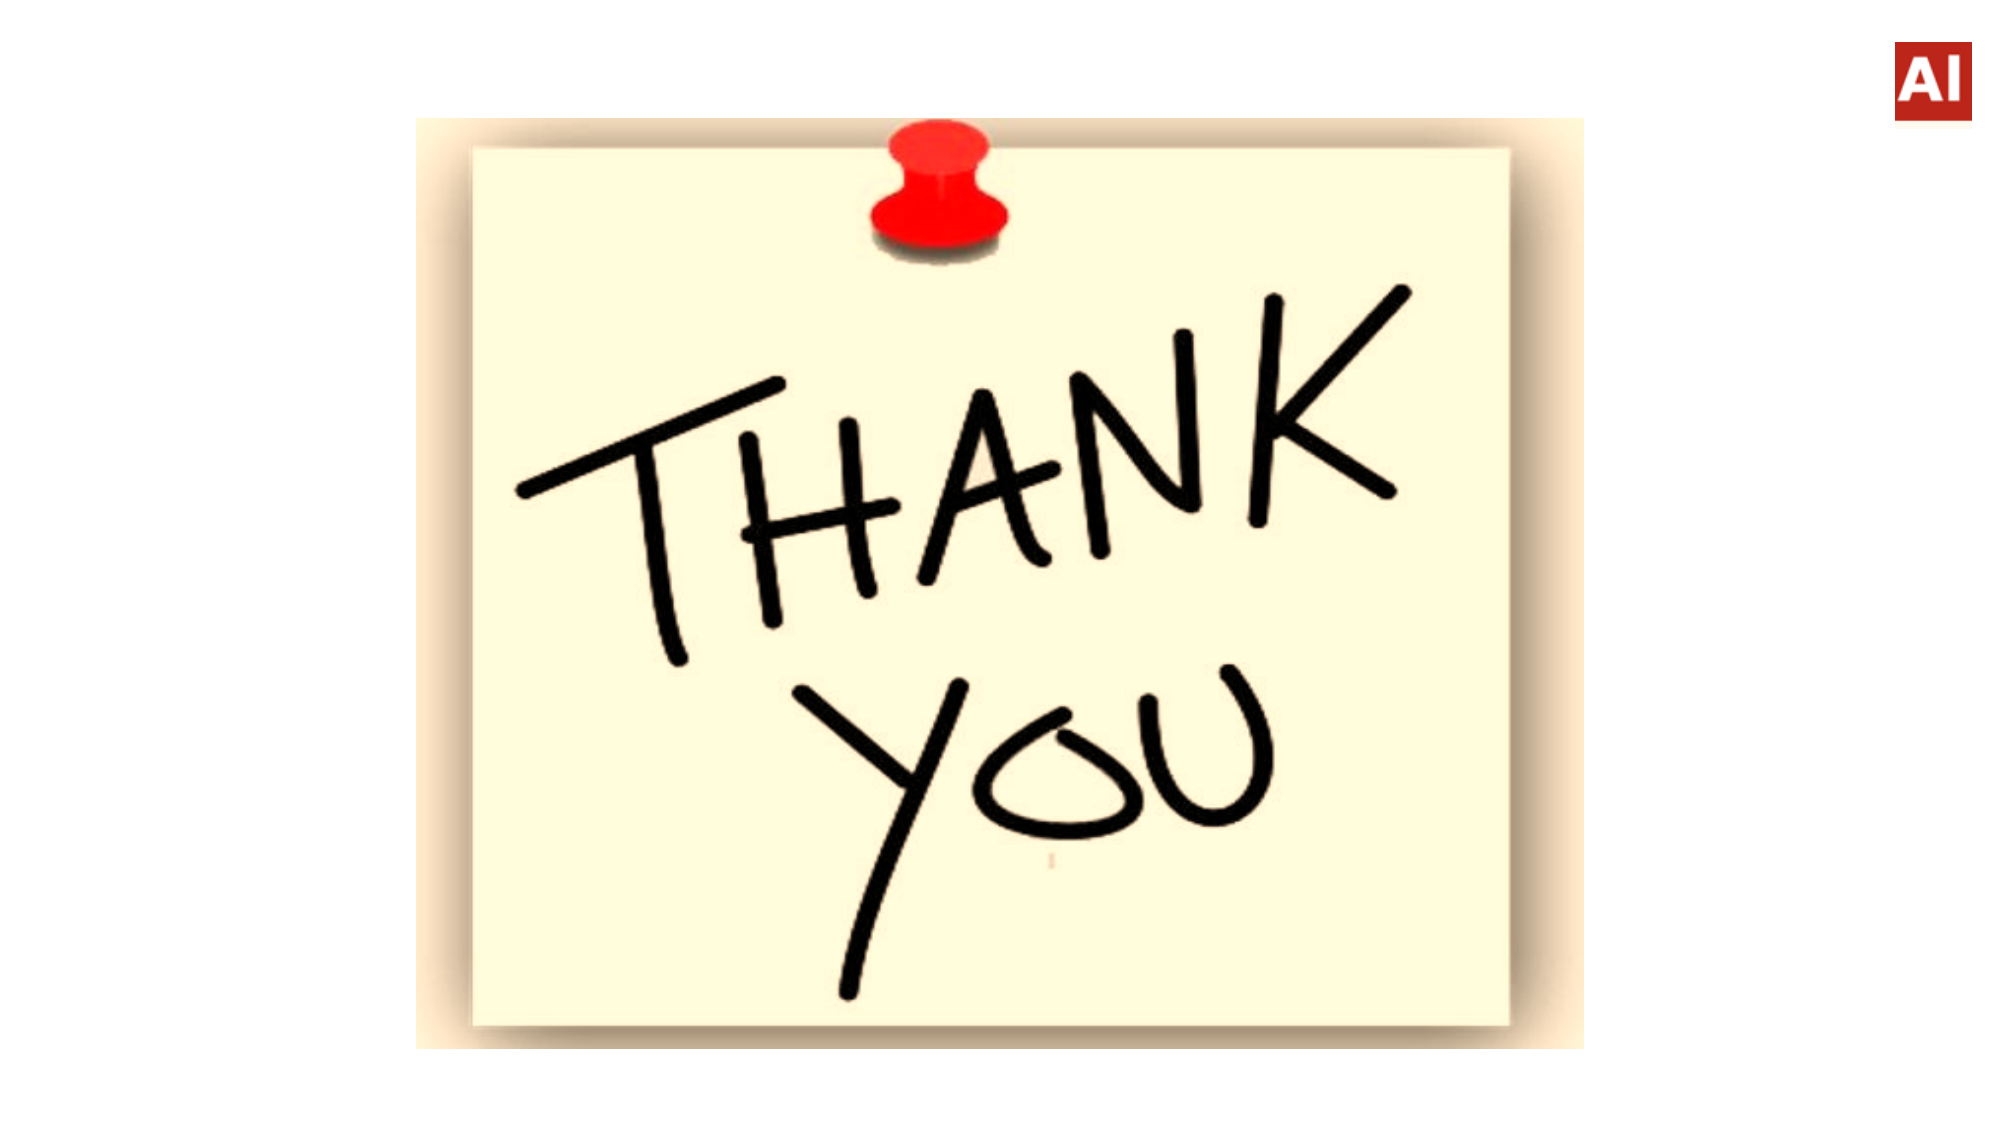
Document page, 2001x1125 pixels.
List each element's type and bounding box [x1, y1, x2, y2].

list [415, 118, 1585, 1049]
picture [1894, 42, 1972, 130]
